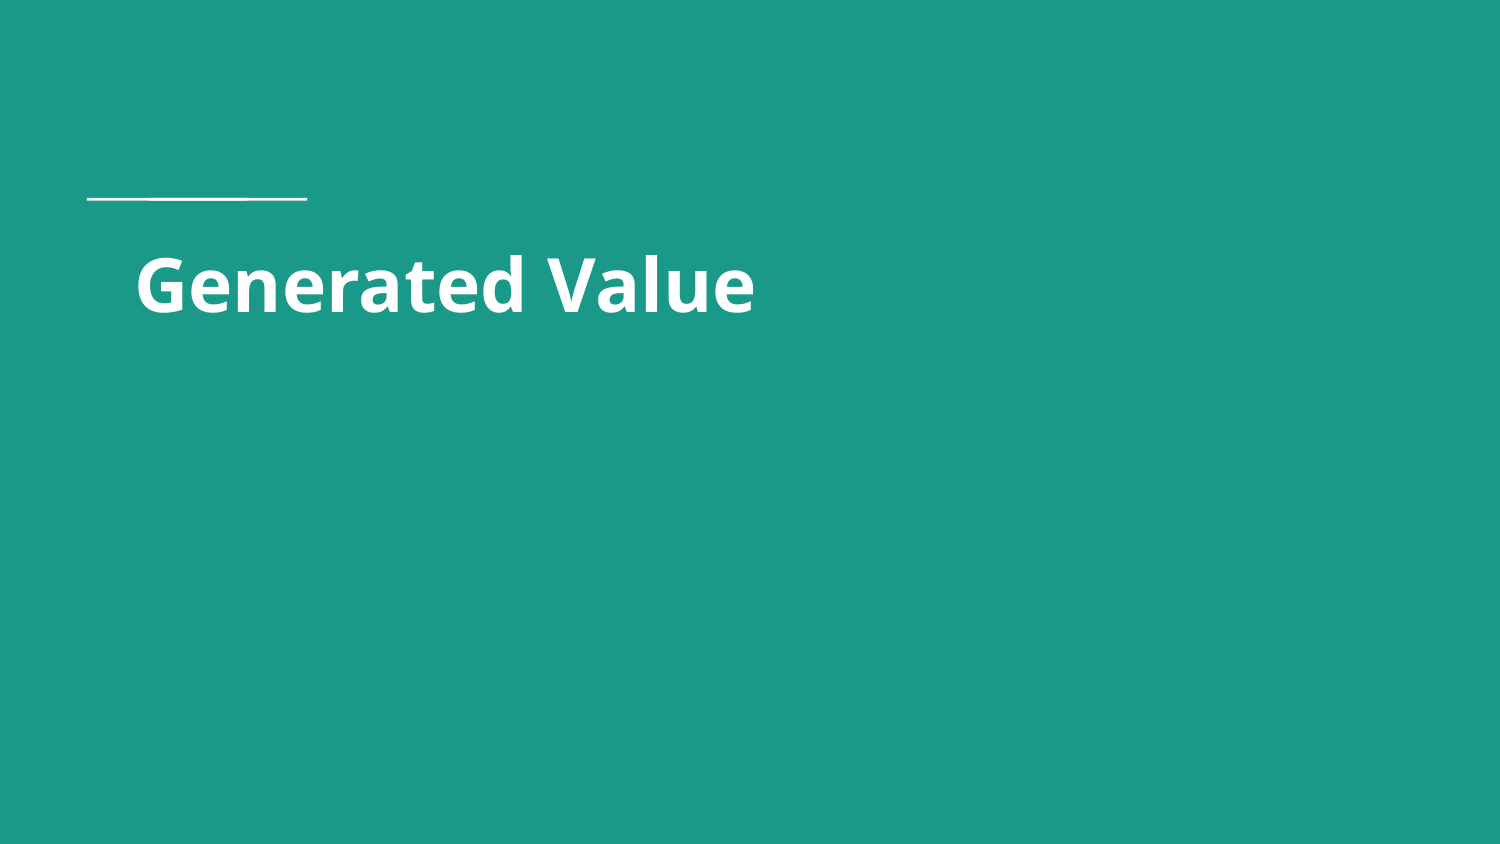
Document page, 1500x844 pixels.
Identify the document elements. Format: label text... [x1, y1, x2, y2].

title Generated Value [119, 216, 1381, 466]
